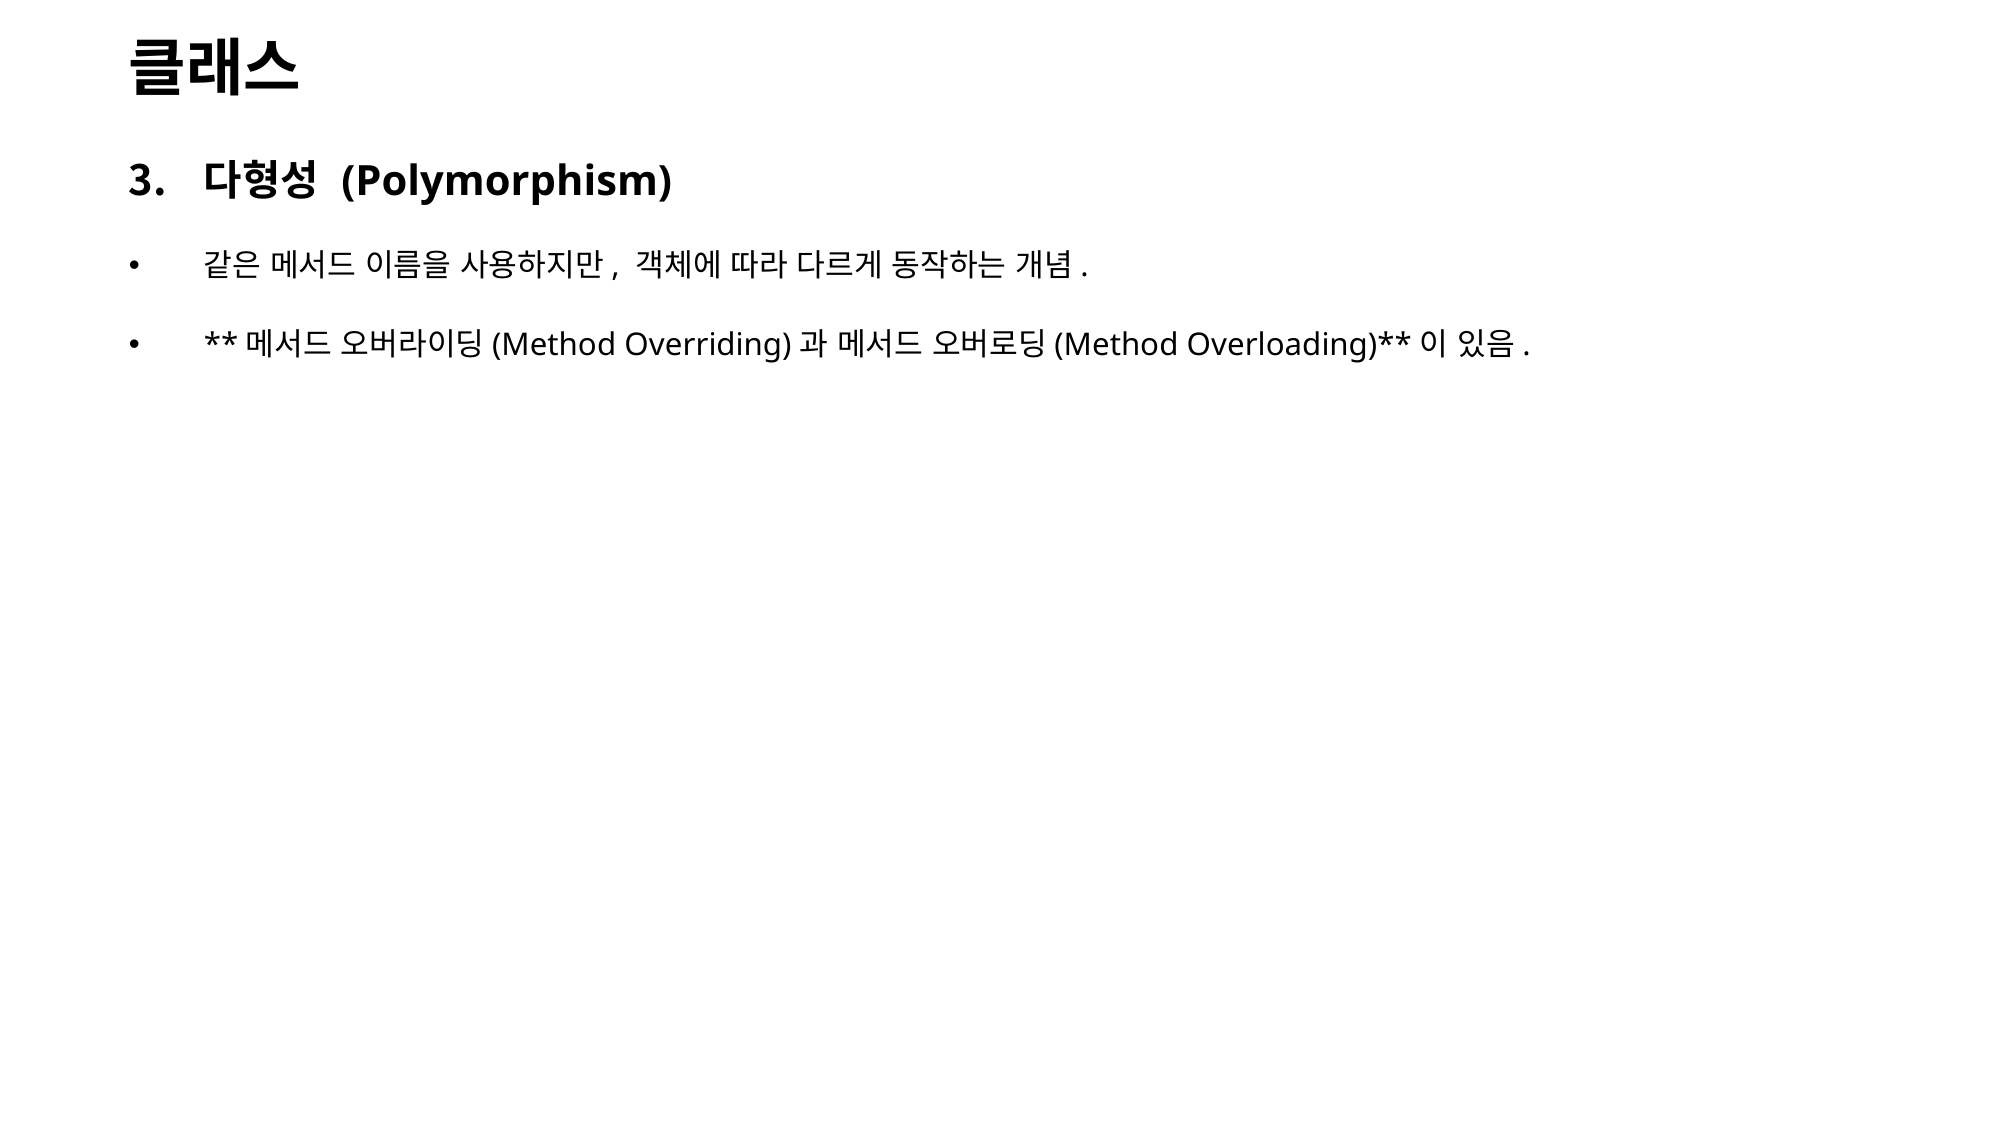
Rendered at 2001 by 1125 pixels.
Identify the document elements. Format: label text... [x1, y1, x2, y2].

text_box 다형성 (Polymorphism) 같은 메서드 이름을 사용하지만, 객체에 따라 다르게 동작하는 개념. **메서드 오버라이딩(Method Overriding)과 메서드 오버로딩(Method Overloading)**이 있음. [114, 146, 1965, 370]
text_box 클래스 [114, 20, 932, 111]
